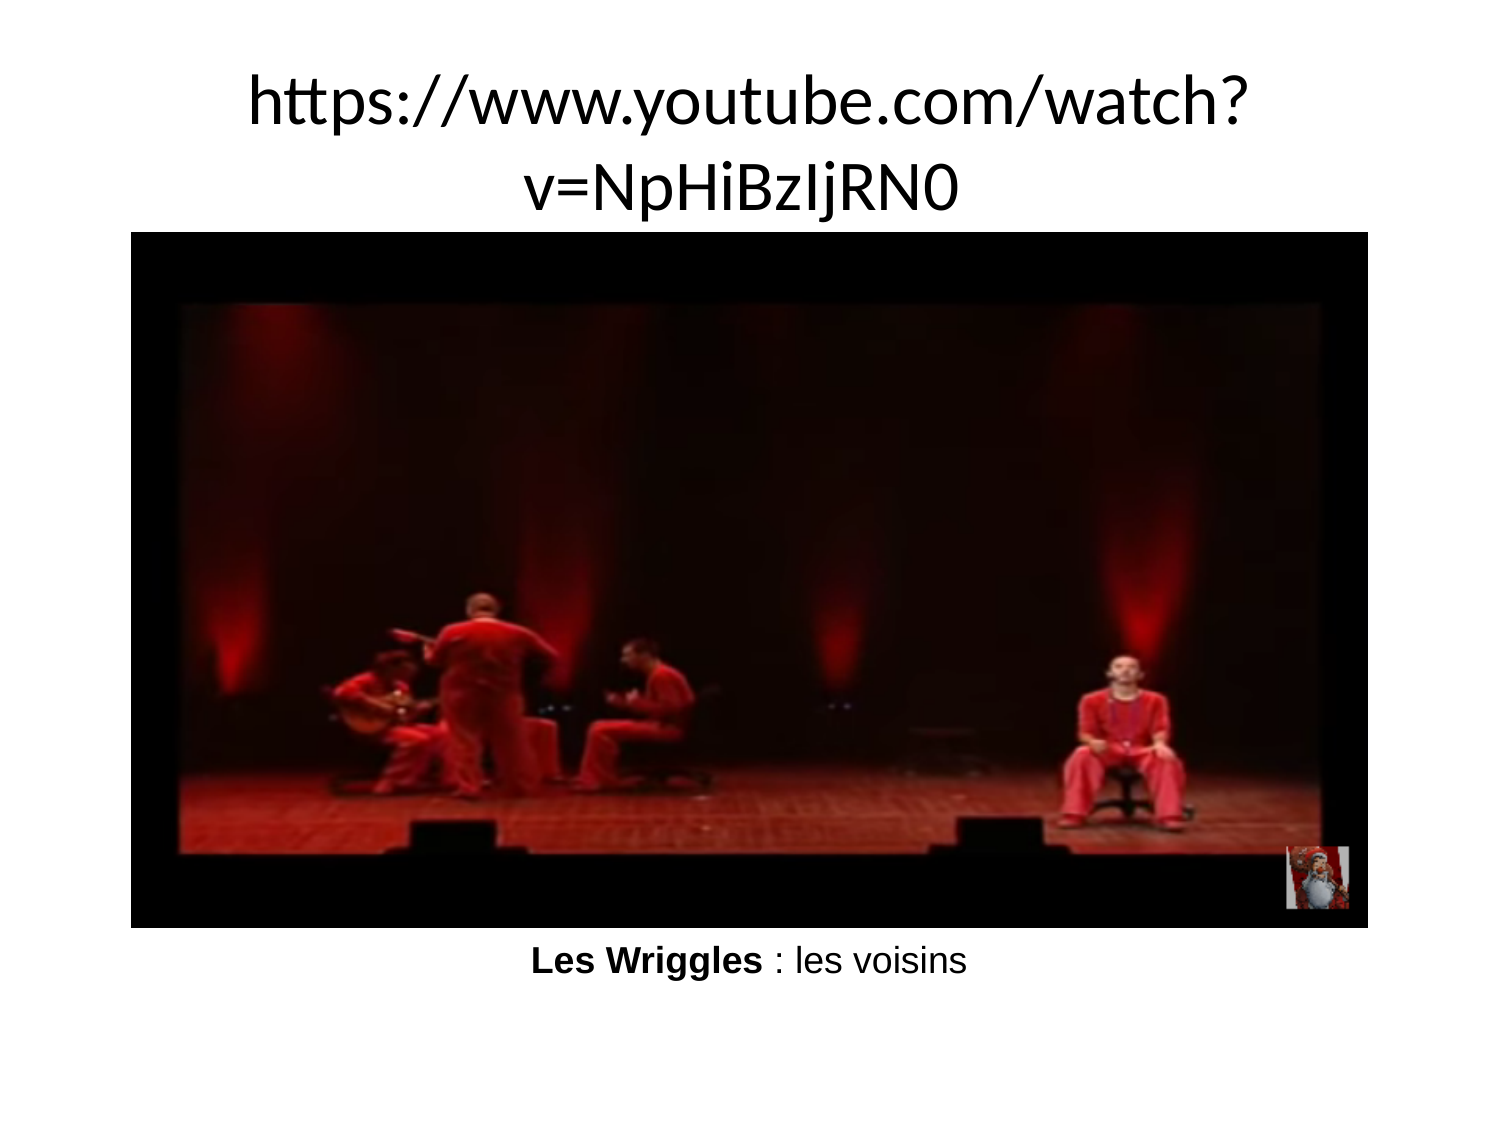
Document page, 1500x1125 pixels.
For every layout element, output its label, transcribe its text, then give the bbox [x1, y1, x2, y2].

picture [131, 232, 1369, 928]
text_box https://www.youtube.com/watch?v=NpHiBzIjRN0 [74, 45, 1425, 233]
text_box Les Wriggles : les voisins [516, 935, 983, 989]
